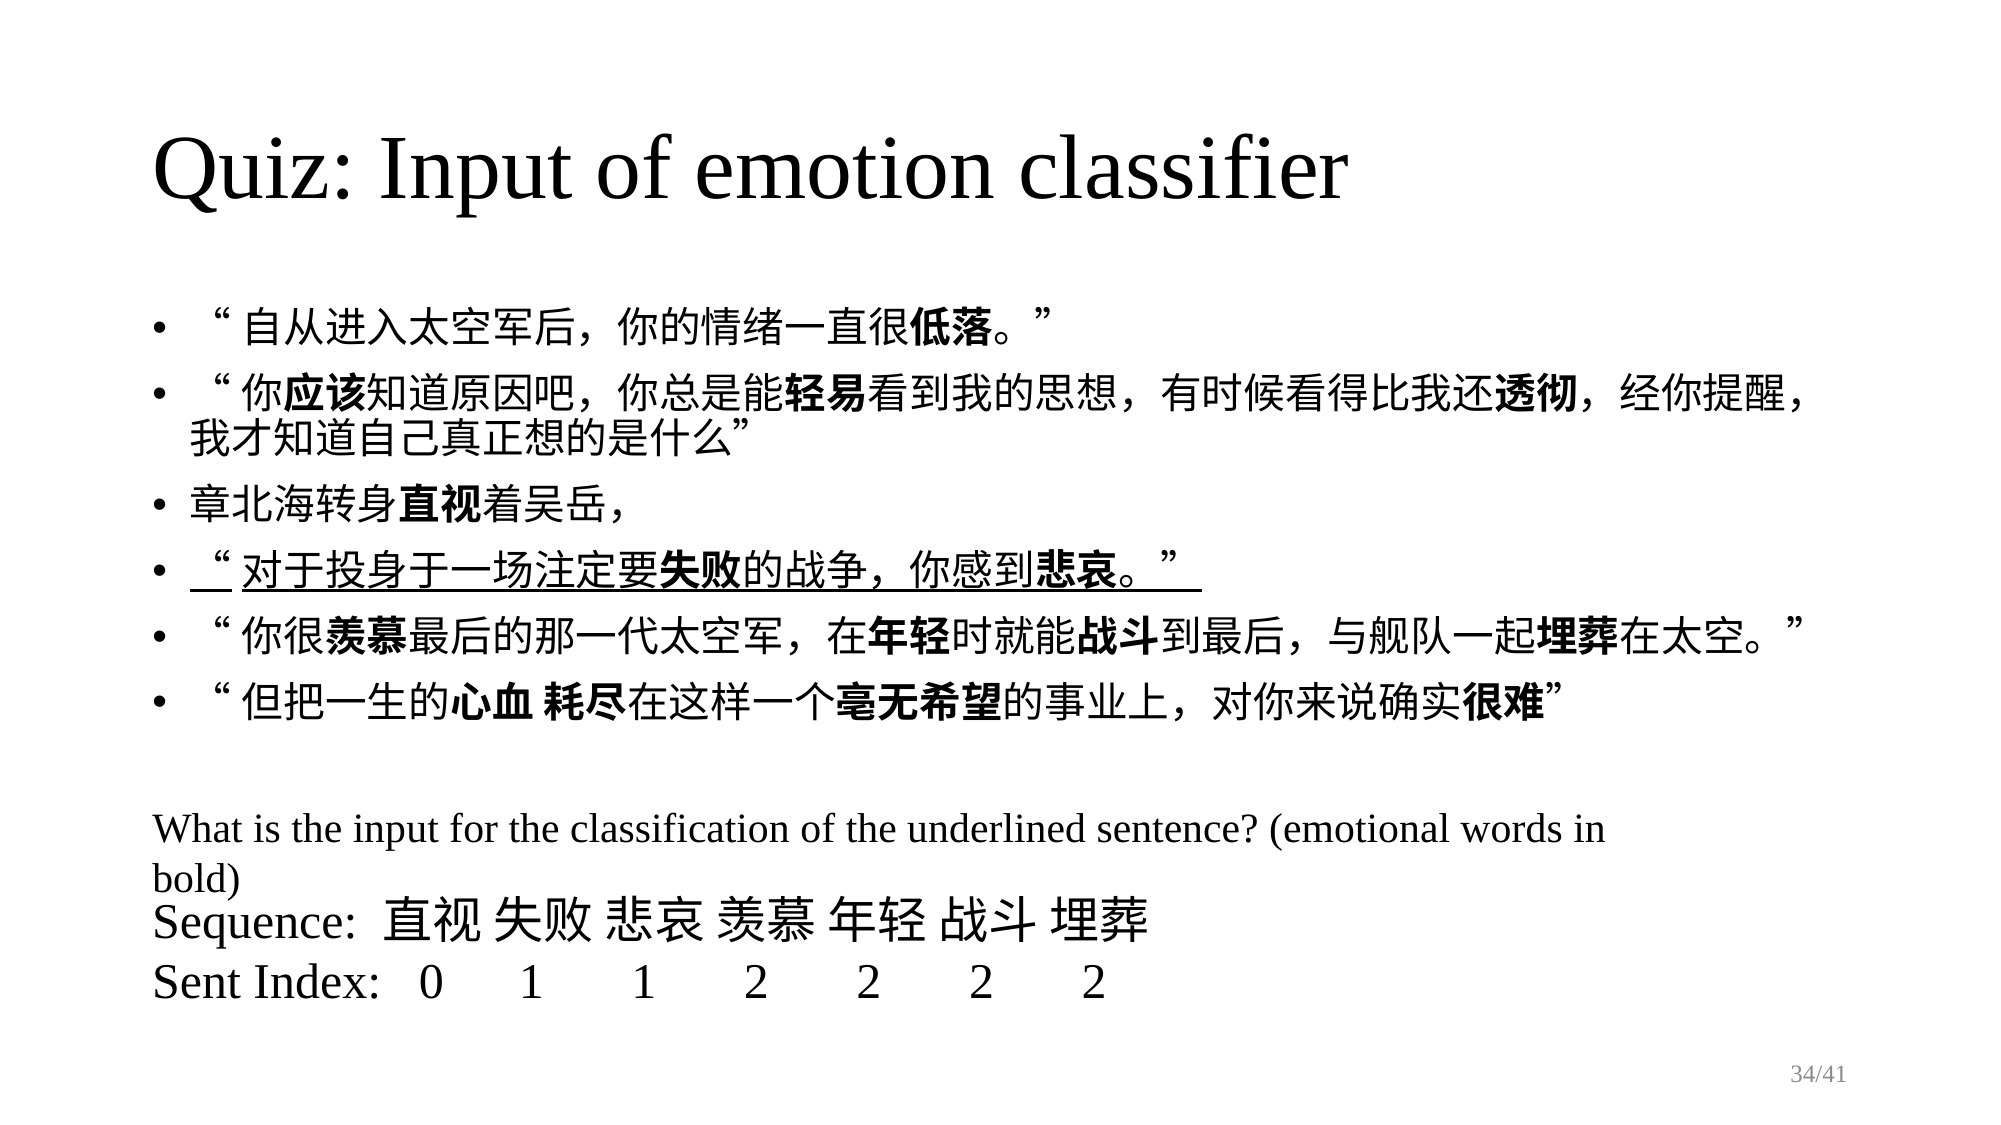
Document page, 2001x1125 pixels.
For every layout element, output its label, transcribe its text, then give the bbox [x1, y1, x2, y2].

slide_number 34/41 [1412, 1042, 1863, 1103]
text_box Sequence: 直视 失败 悲哀 羡慕 年轻 战斗 埋葬 Sent Index: 0 1 1 2 2 2 2 [137, 881, 1235, 1017]
title Quiz: Input of emotion classifier [137, 59, 1863, 278]
list “自从进入太空军后，你的情绪一直很低落。” “你应该知道原因吧，你总是能轻易看到我的思想，有时候看得比我还透彻，经你提醒，我才知道自己真正想的是什么” 章北海转身直视着吴岳， “对于投身于一场注定要失败的战争，你感到悲哀。” “你很羨慕最后的那一代太空军，在年轻时就能战斗到最后，与舰队一起埋葬在太空。” “但把一生的心血 耗尽在这样一个亳无希望的事业上，对你来说确实很难” [137, 299, 1863, 1014]
text_box What is the input for the classification of the underlined sentence? (emotional words in bold) [137, 793, 1716, 909]
